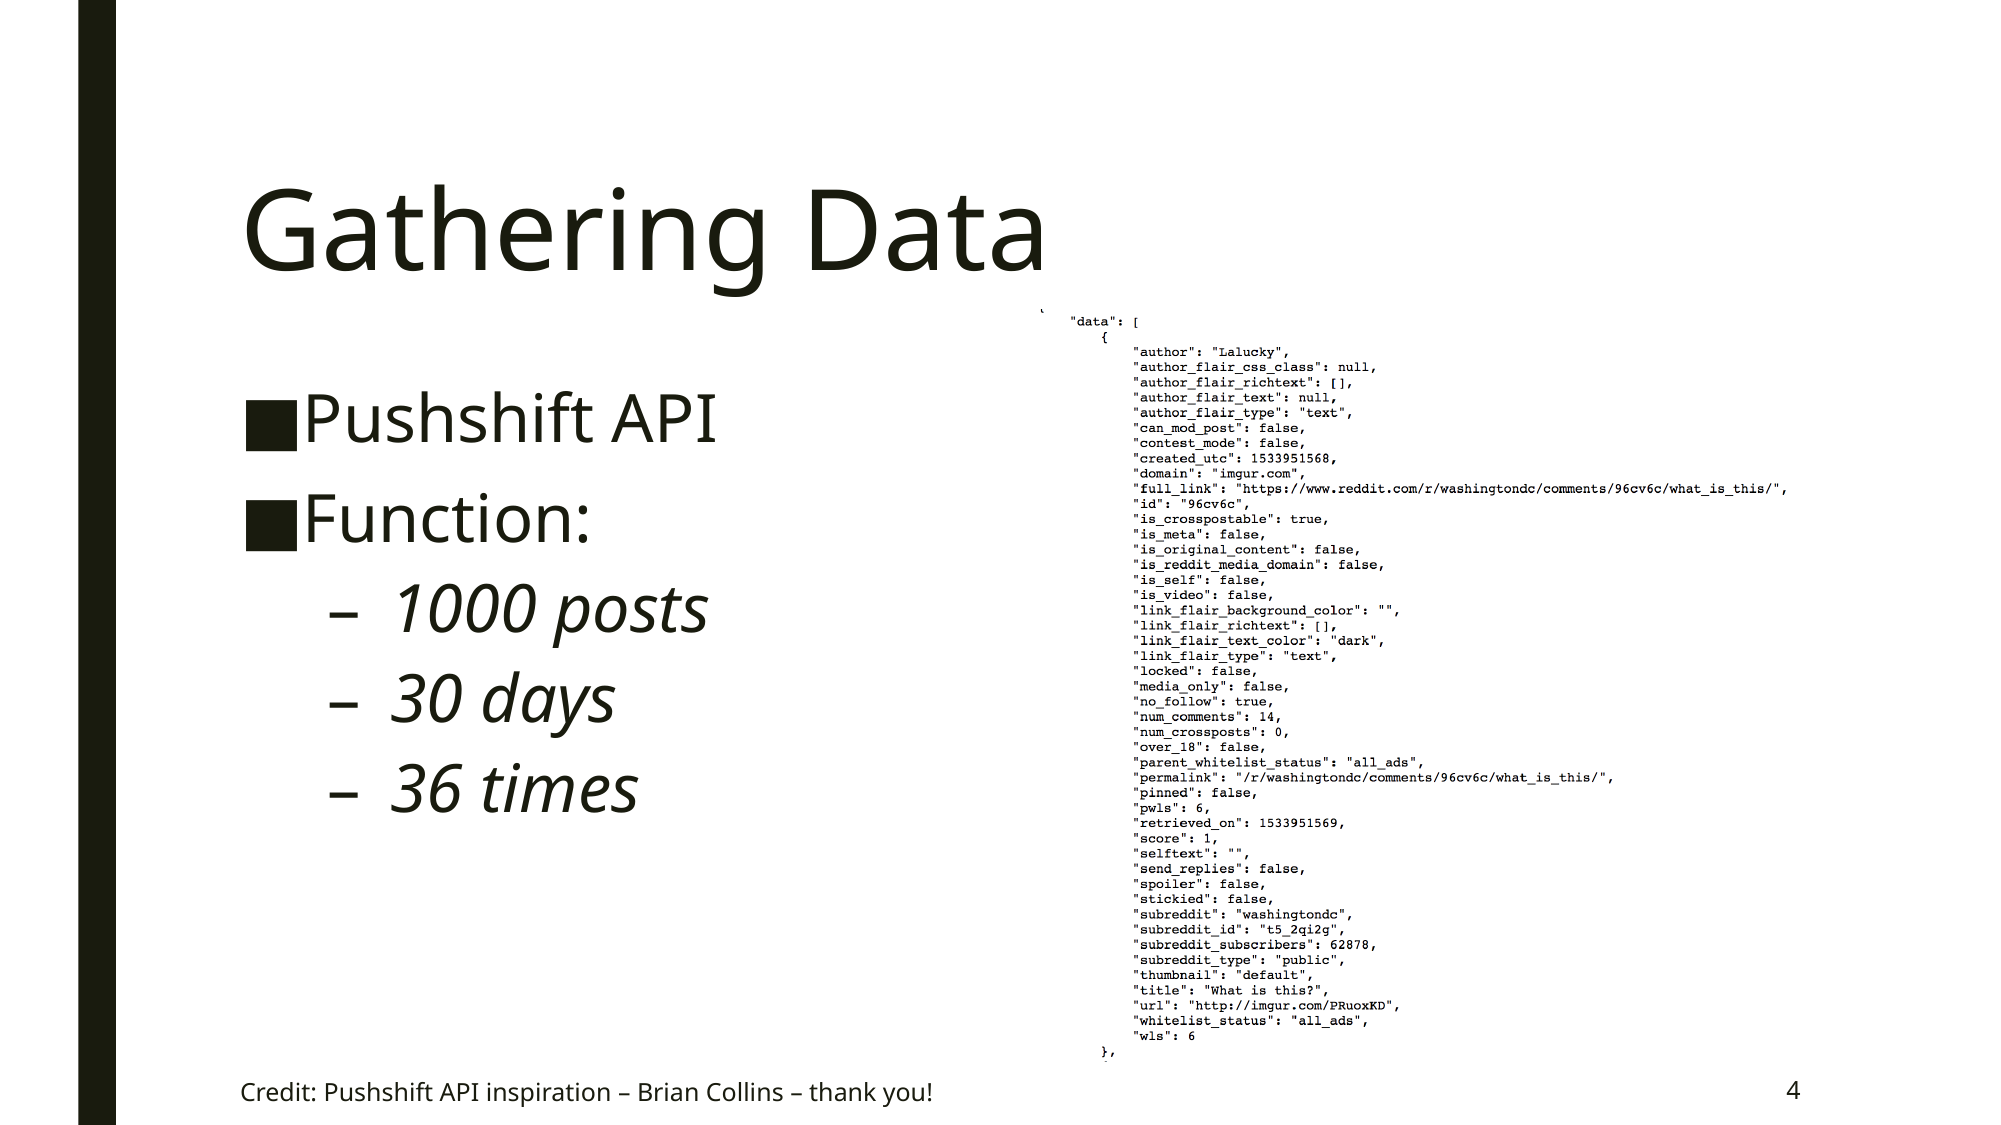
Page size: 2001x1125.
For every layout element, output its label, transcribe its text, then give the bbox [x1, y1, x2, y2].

footer Credit: Pushshift API inspiration – Brian Collins – thank you! [225, 1058, 1505, 1125]
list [1030, 309, 1800, 1062]
list Pushshift API Function: 1000 posts 30 days 36 times [225, 375, 955, 963]
slide_number 4 [1553, 1058, 1816, 1125]
title Gathering Data [225, 112, 1800, 357]
